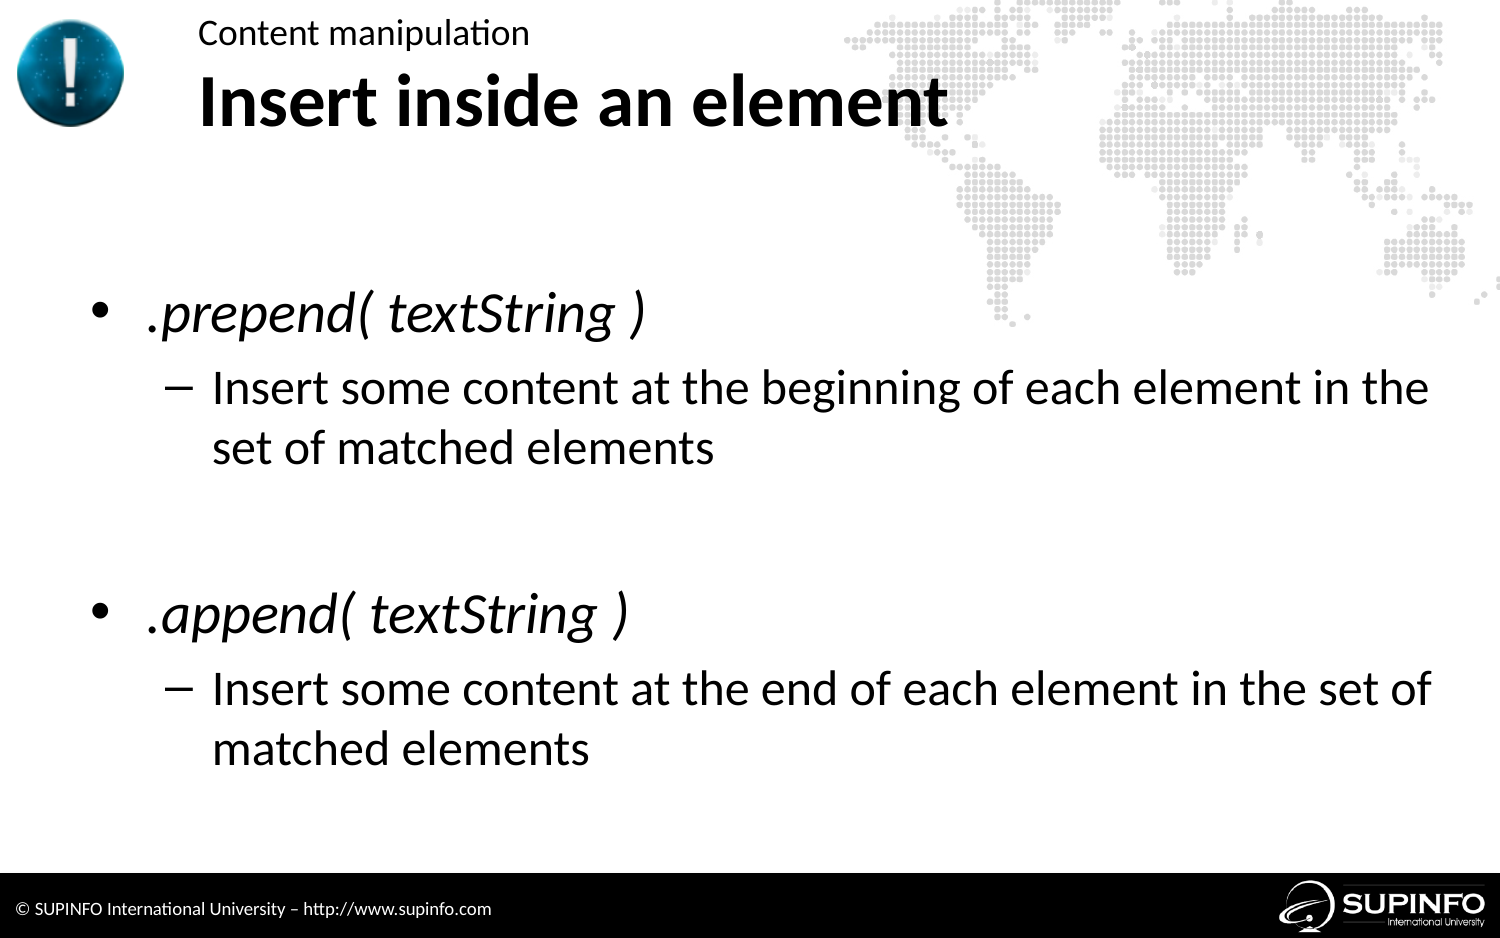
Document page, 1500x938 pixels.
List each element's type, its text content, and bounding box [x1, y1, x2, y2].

list Content manipulation [183, 0, 1459, 56]
picture [63, 37, 77, 88]
picture [844, 0, 1500, 327]
title Insert inside an element [183, 56, 1459, 138]
picture [1269, 870, 1494, 938]
picture [17, 19, 125, 127]
list .prepend( textString ) Insert some content at the beginning of each element in the set of matched elements .append( textString ) Insert some content at the end of each element in the set of matched elements [75, 185, 1459, 880]
picture [66, 93, 75, 106]
